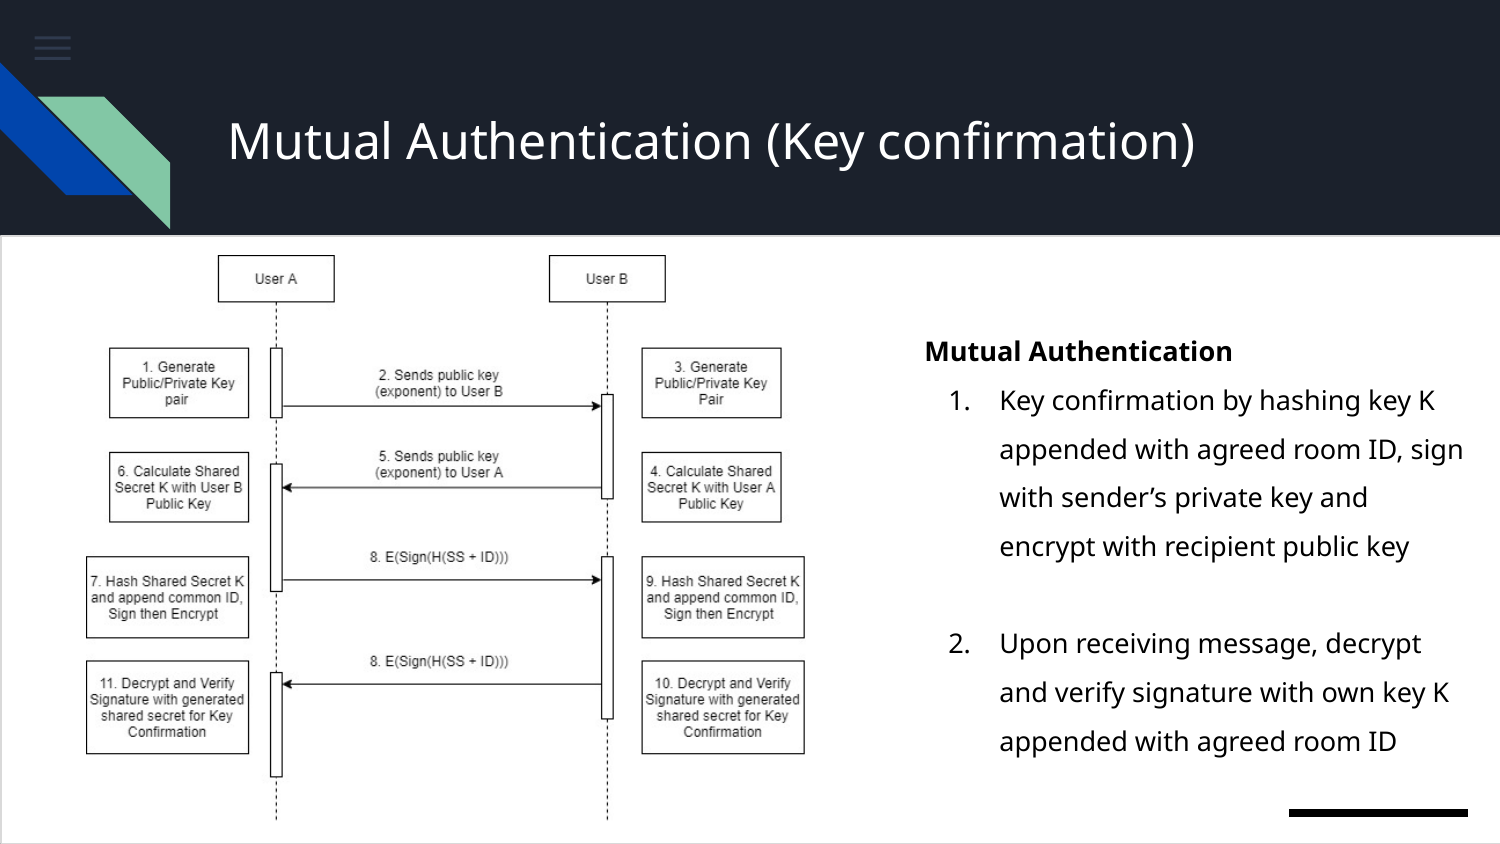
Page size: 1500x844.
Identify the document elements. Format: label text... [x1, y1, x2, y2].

picture [85, 254, 806, 825]
title Mutual Authentication (Key confirmation) [212, 64, 1368, 215]
list Mutual Authentication Key confirmation by hashing key K appended with agreed room ID, sign with sender’s private key and encrypt with recipient public key Upon receiving message, decrypt and verify signature with own key K appended with agreed room ID [909, 303, 1482, 760]
text_box [1, 235, 1500, 844]
text_box [1288, 808, 1469, 818]
